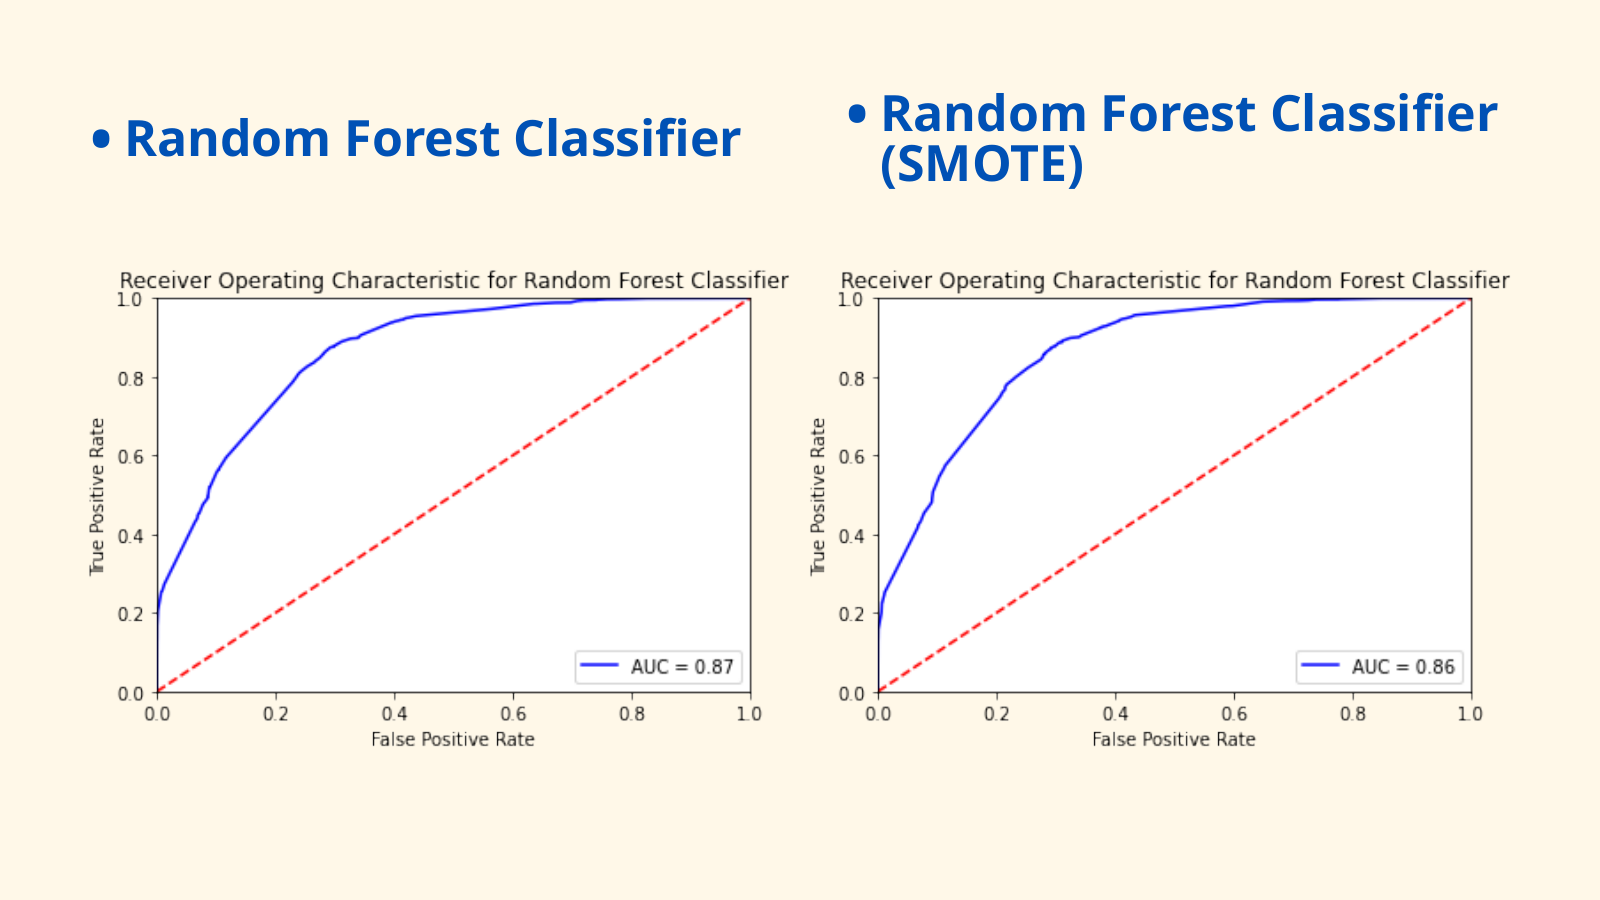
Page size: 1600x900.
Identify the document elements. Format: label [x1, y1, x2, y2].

picture [79, 258, 1521, 761]
text_box [0, 0, 1600, 900]
